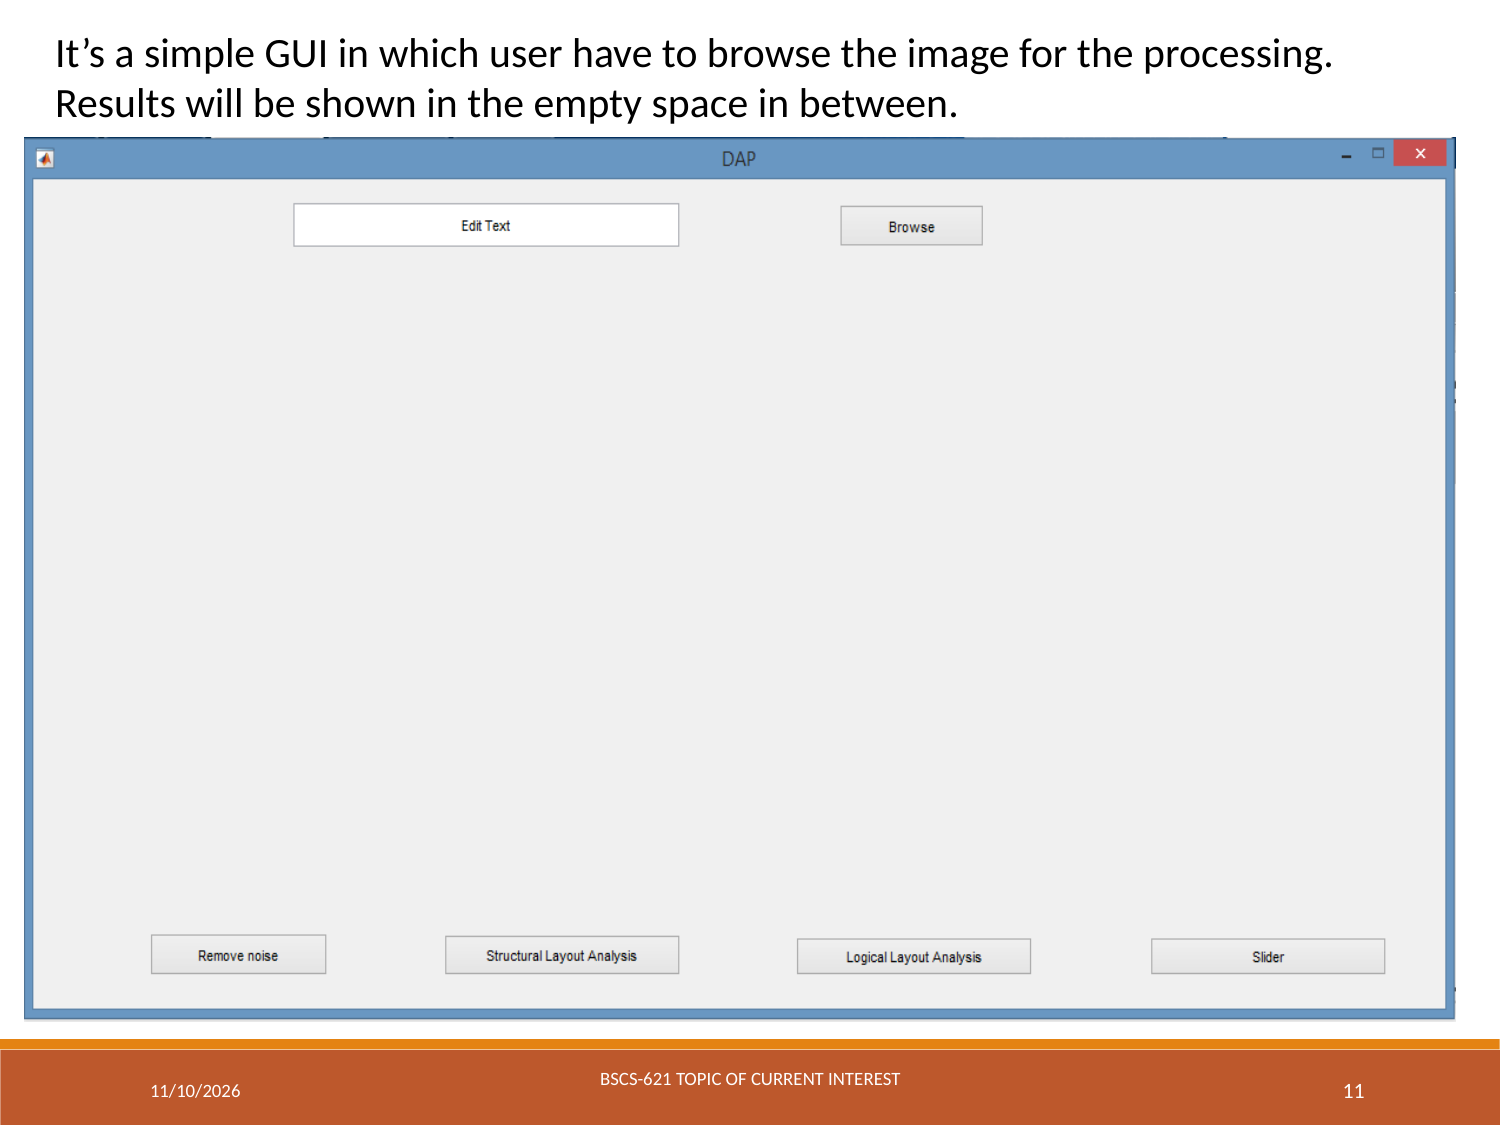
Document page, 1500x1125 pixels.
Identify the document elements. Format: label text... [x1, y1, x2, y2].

slide_number 11 [1218, 1059, 1380, 1120]
footer BSCS-621 Topic of Current Interest [453, 1059, 1047, 1120]
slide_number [135, 1059, 440, 1120]
picture [24, 136, 1457, 1023]
text_box It’s a simple GUI in which user have to browse the image for the processing. Results will be shown in the empty space in between. [40, 18, 1441, 134]
